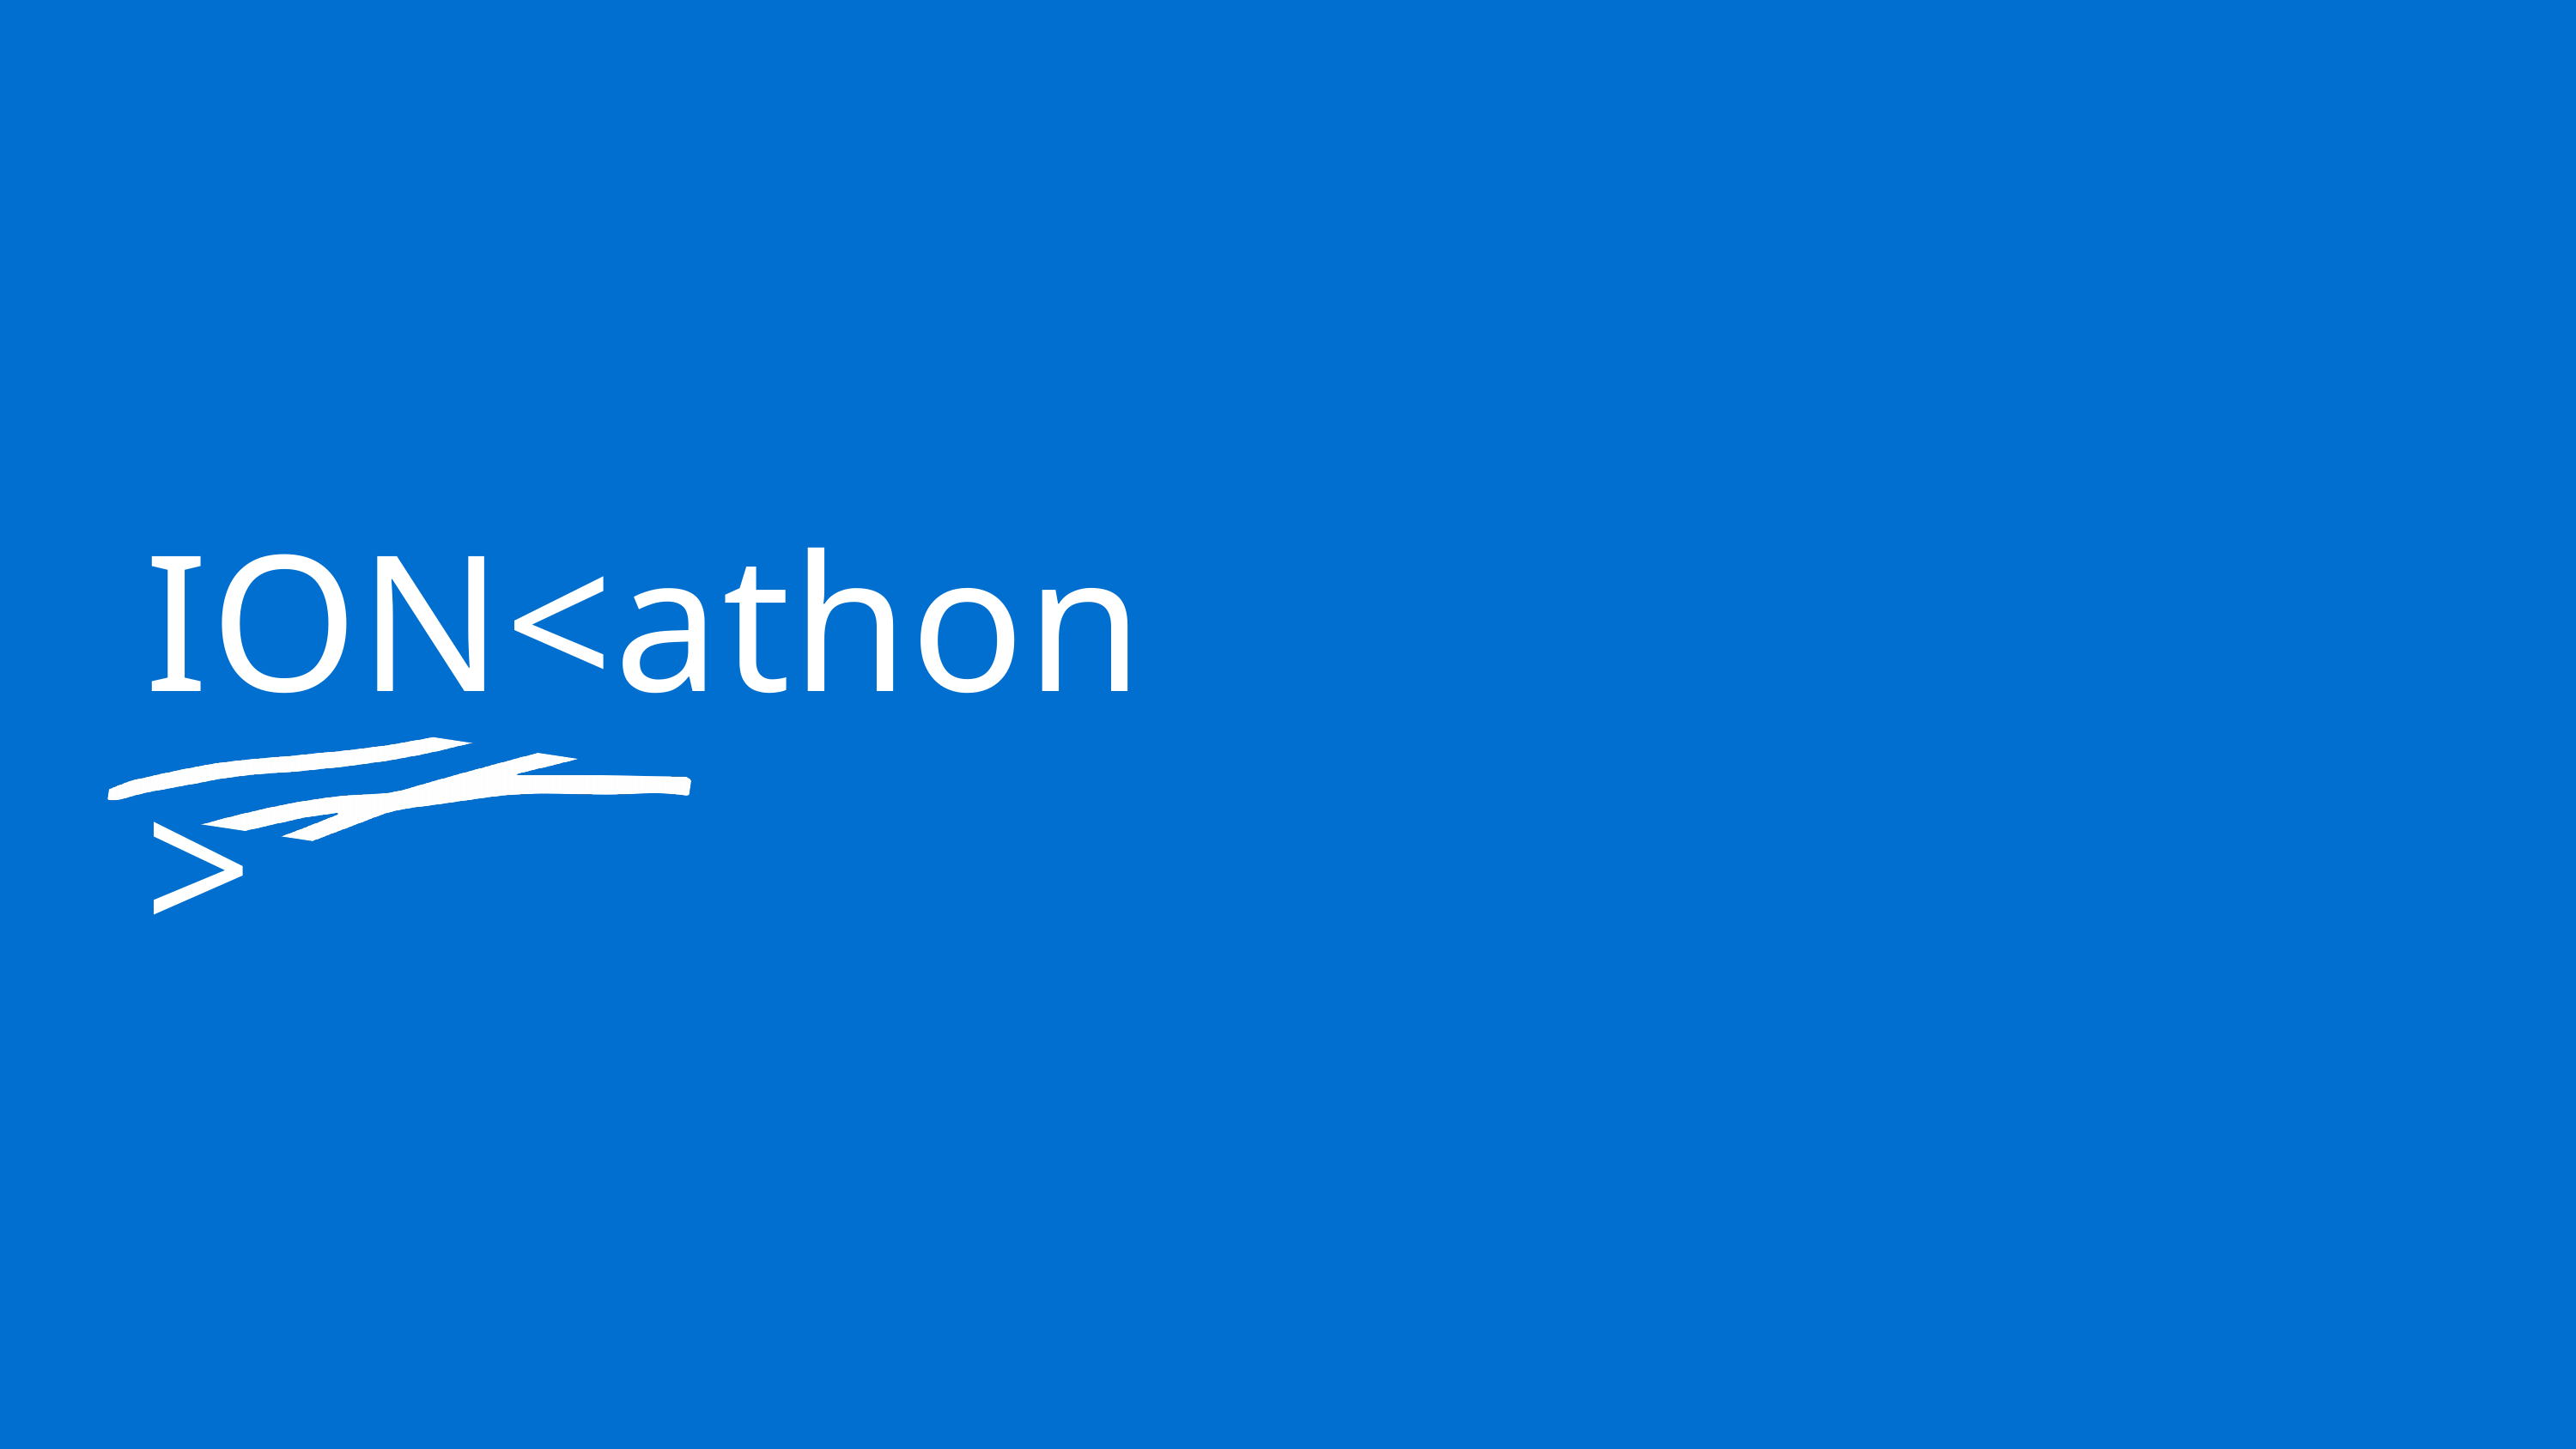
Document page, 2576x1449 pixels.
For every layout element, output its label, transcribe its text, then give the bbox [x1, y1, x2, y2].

text_box ION<athon> [144, 483, 1239, 1221]
text_box [106, 690, 692, 895]
